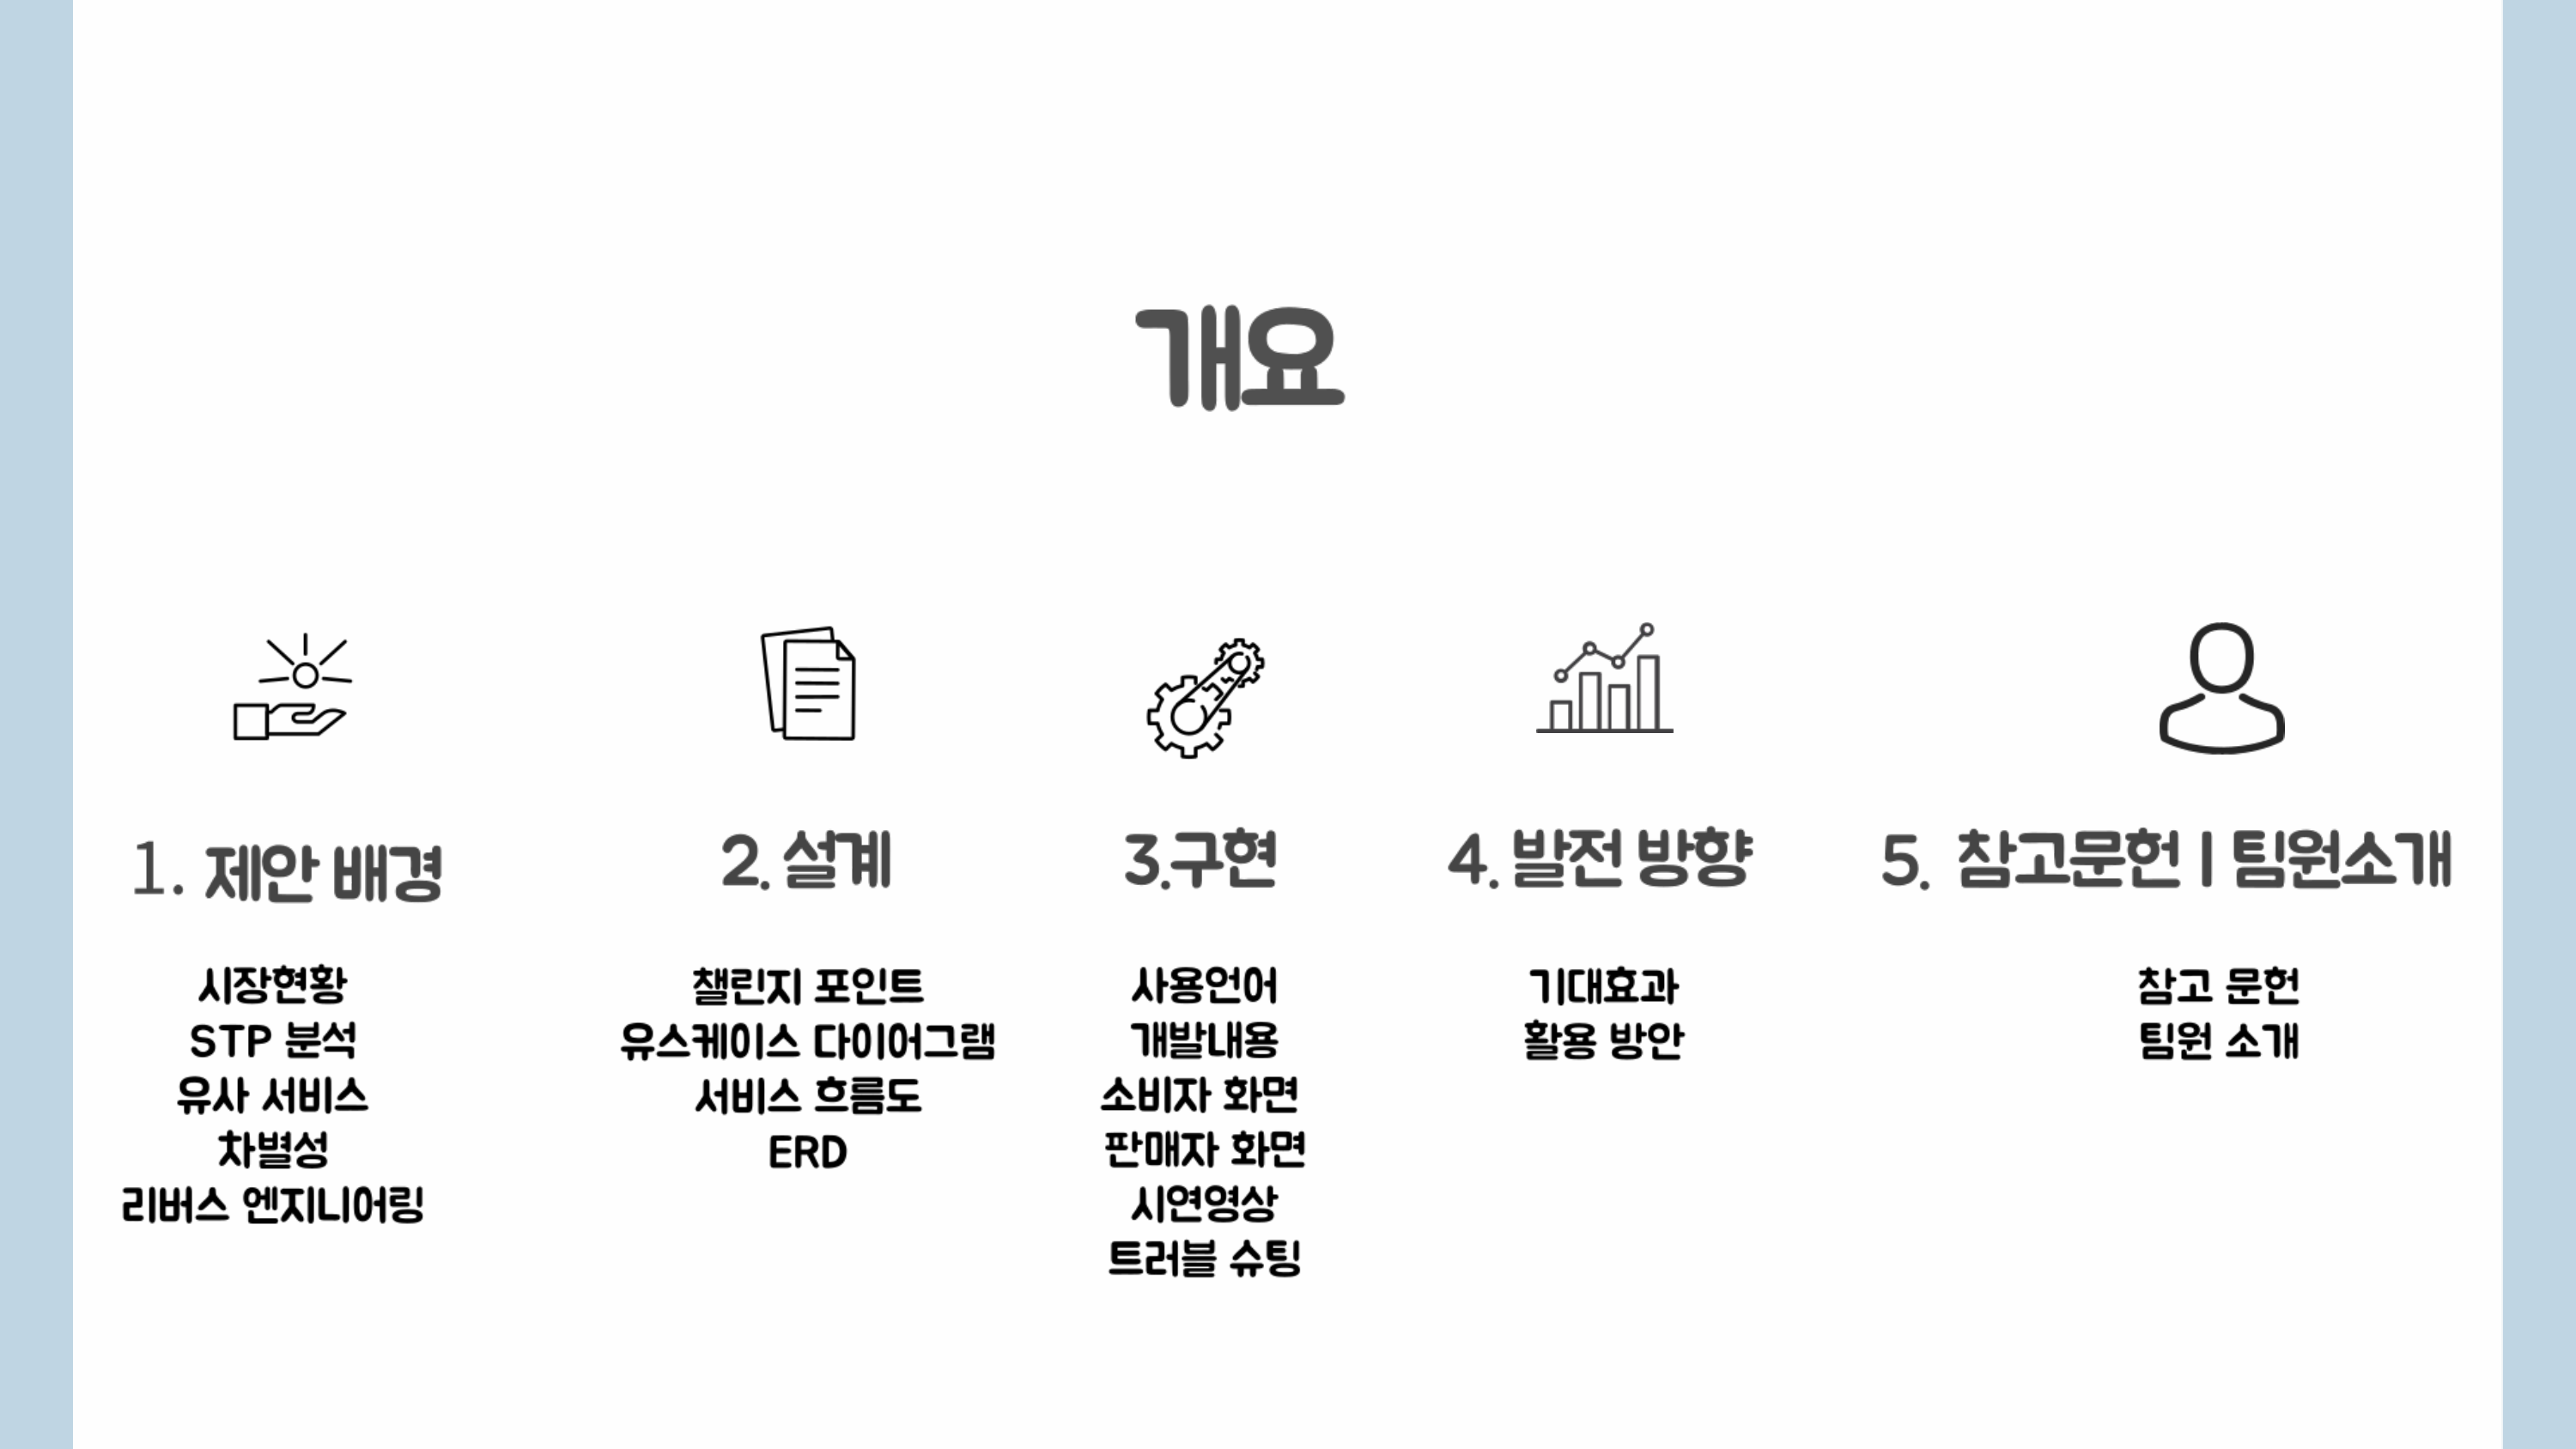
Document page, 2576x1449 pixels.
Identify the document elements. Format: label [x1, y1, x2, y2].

text_box [1049, 621, 1371, 1340]
text_box [0, 621, 558, 1282]
picture [73, 0, 2503, 1449]
text_box [1856, 621, 2523, 1117]
text_box [551, 607, 1067, 1217]
text_box [1423, 621, 1826, 1119]
